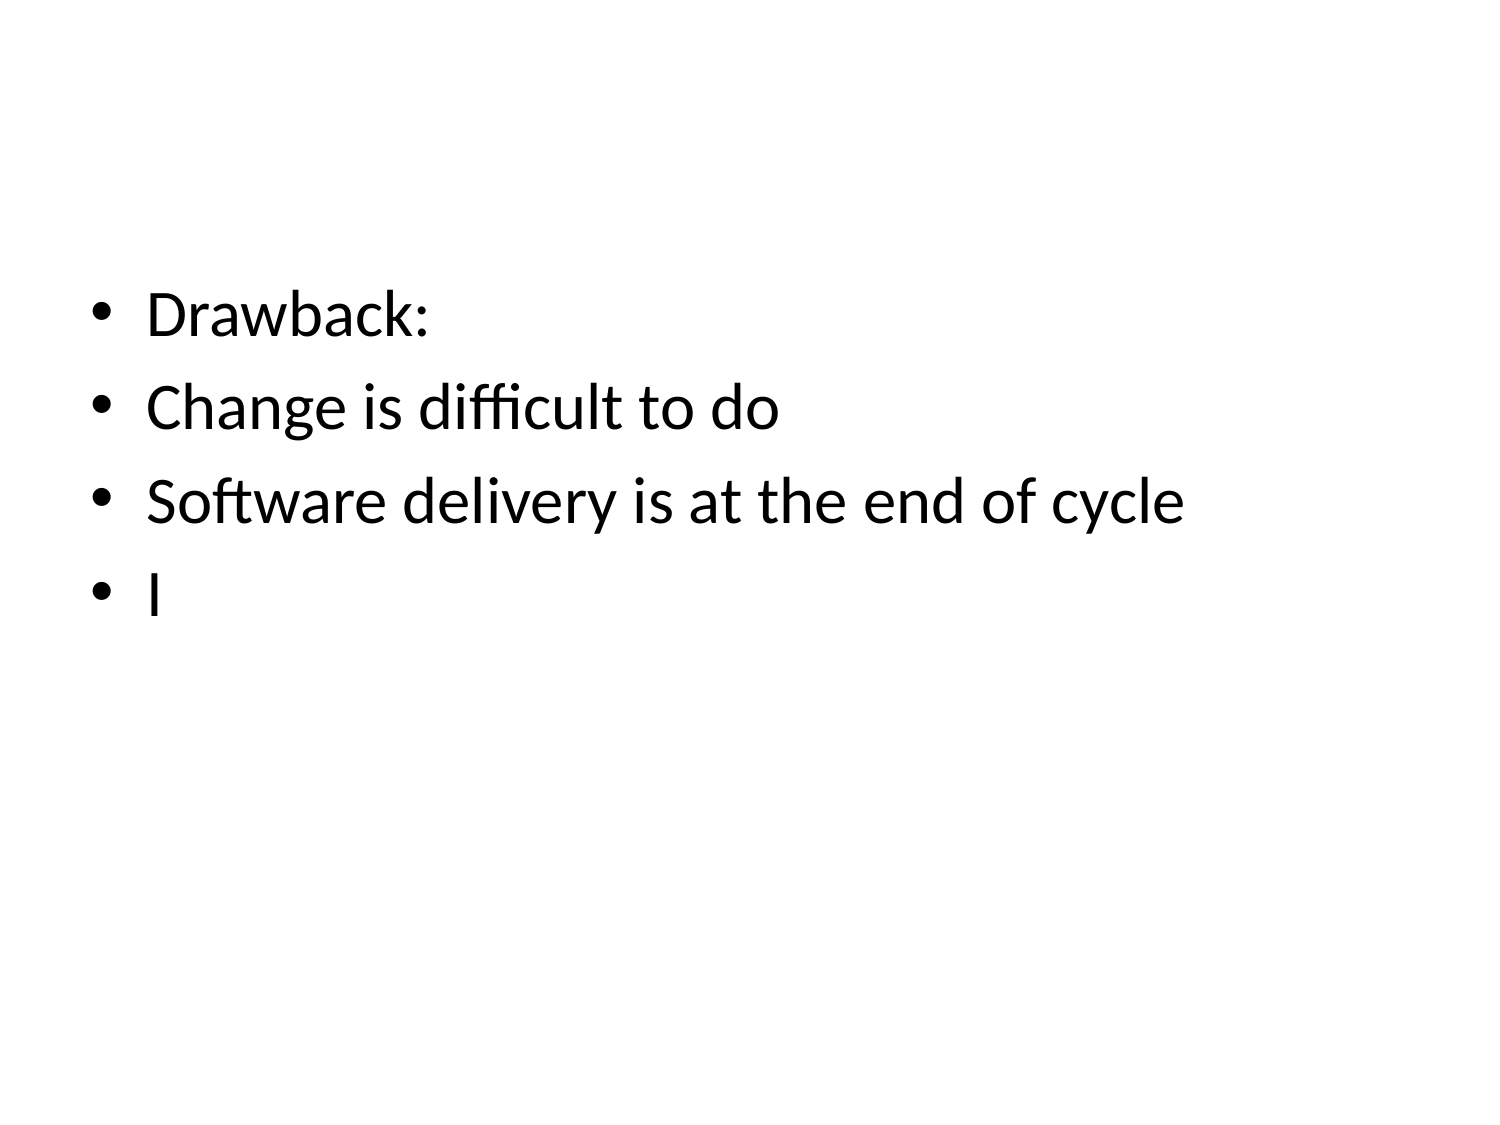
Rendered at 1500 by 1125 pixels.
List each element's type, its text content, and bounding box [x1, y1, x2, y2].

list Drawback: Change is difficult to do Software delivery is at the end of cycle I [75, 262, 1425, 1005]
